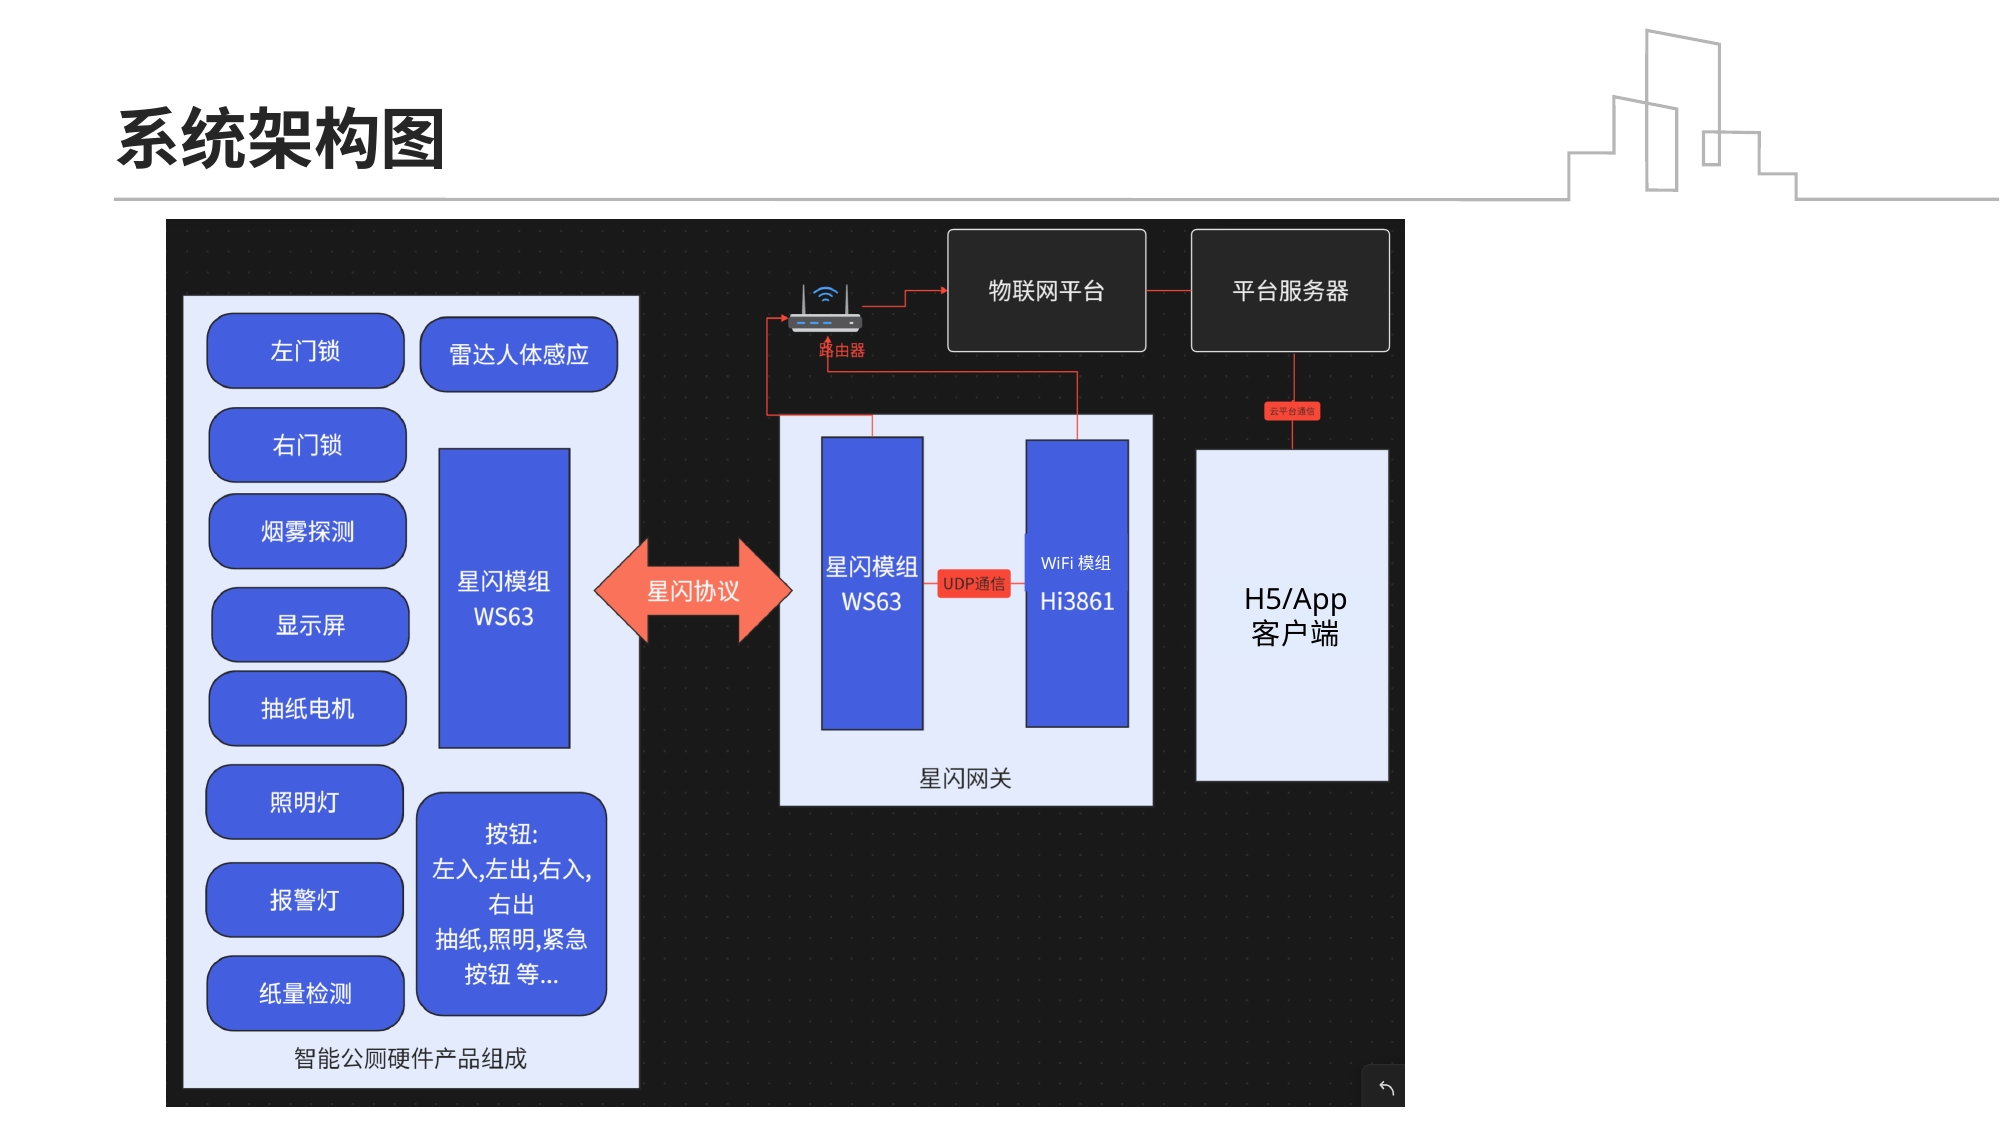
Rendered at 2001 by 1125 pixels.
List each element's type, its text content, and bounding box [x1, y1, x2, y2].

picture [166, 219, 1405, 1107]
title 系统架构图 [114, 59, 1886, 178]
